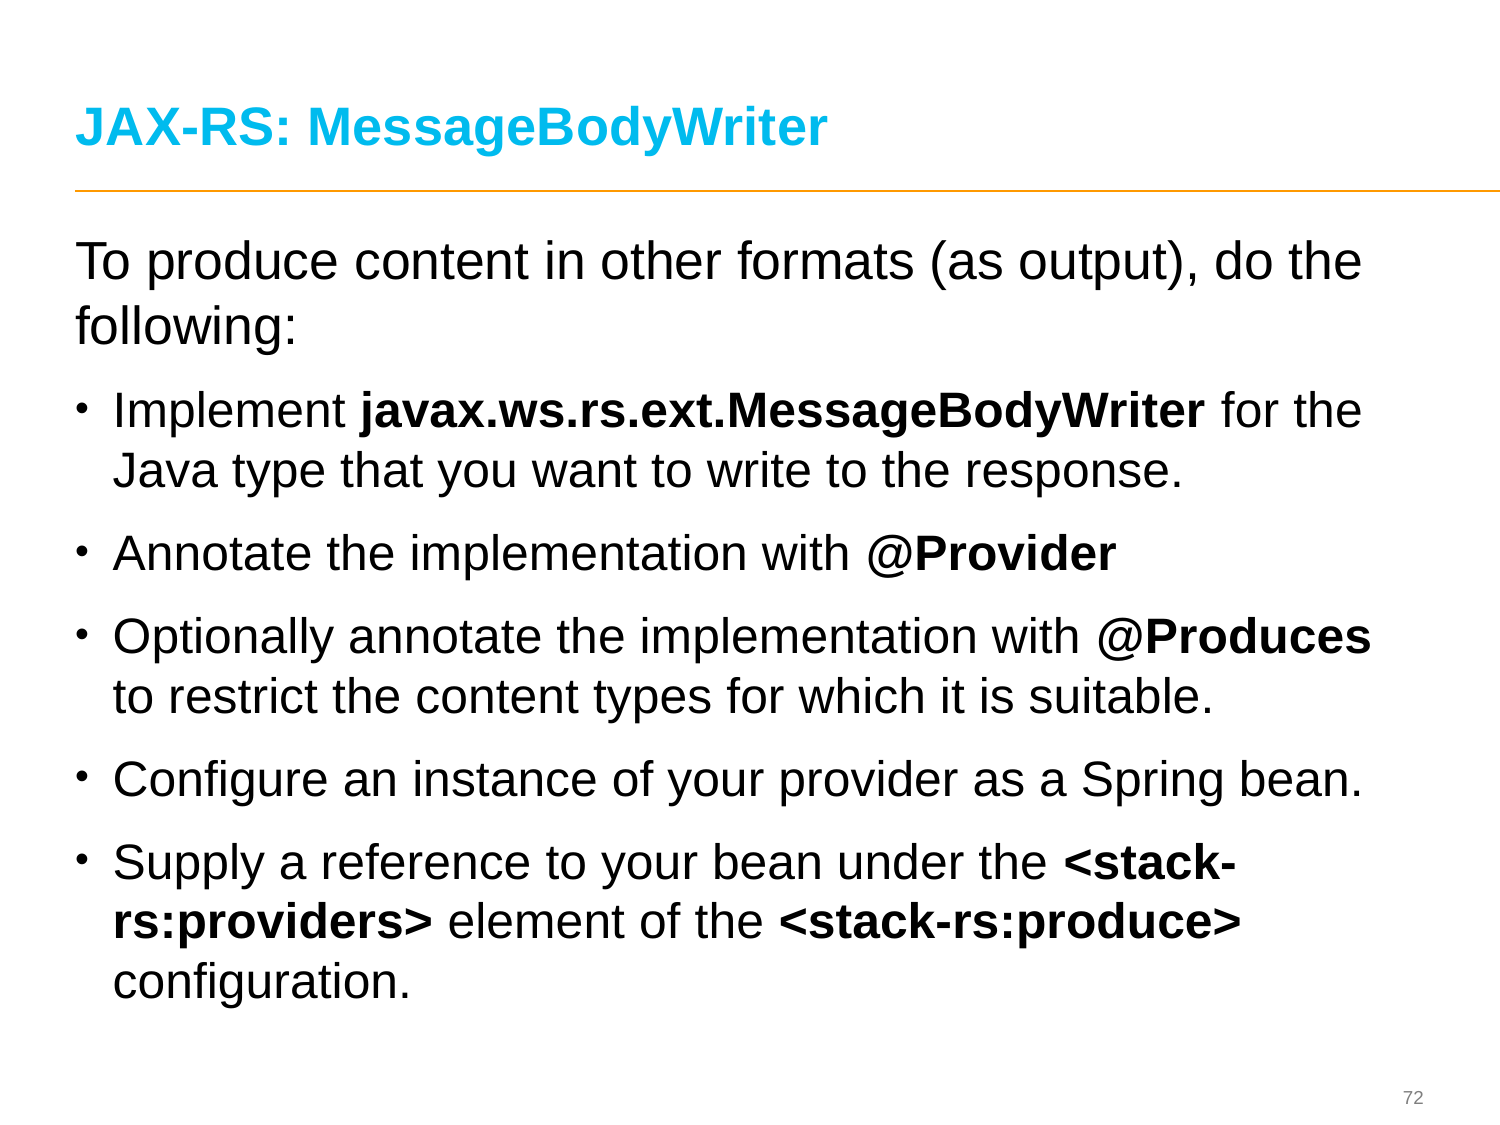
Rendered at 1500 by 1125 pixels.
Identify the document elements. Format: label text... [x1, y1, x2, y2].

list To produce content in other formats (as output), do the following: Implement javax.ws.rs.ext.MessageBodyWriter for the Java type that you want to write to the response. Annotate the implementation with @Provider Optionally annotate the implementation with @Produces to restrict the content types for which it is suitable. Configure an instance of your provider as a Spring bean. Supply a reference to your bean under the <stack-rs:providers> element of the <stack-rs:produce> configuration. [75, 226, 1425, 1018]
title JAX-RS: MessageBodyWriter [75, 27, 1422, 157]
